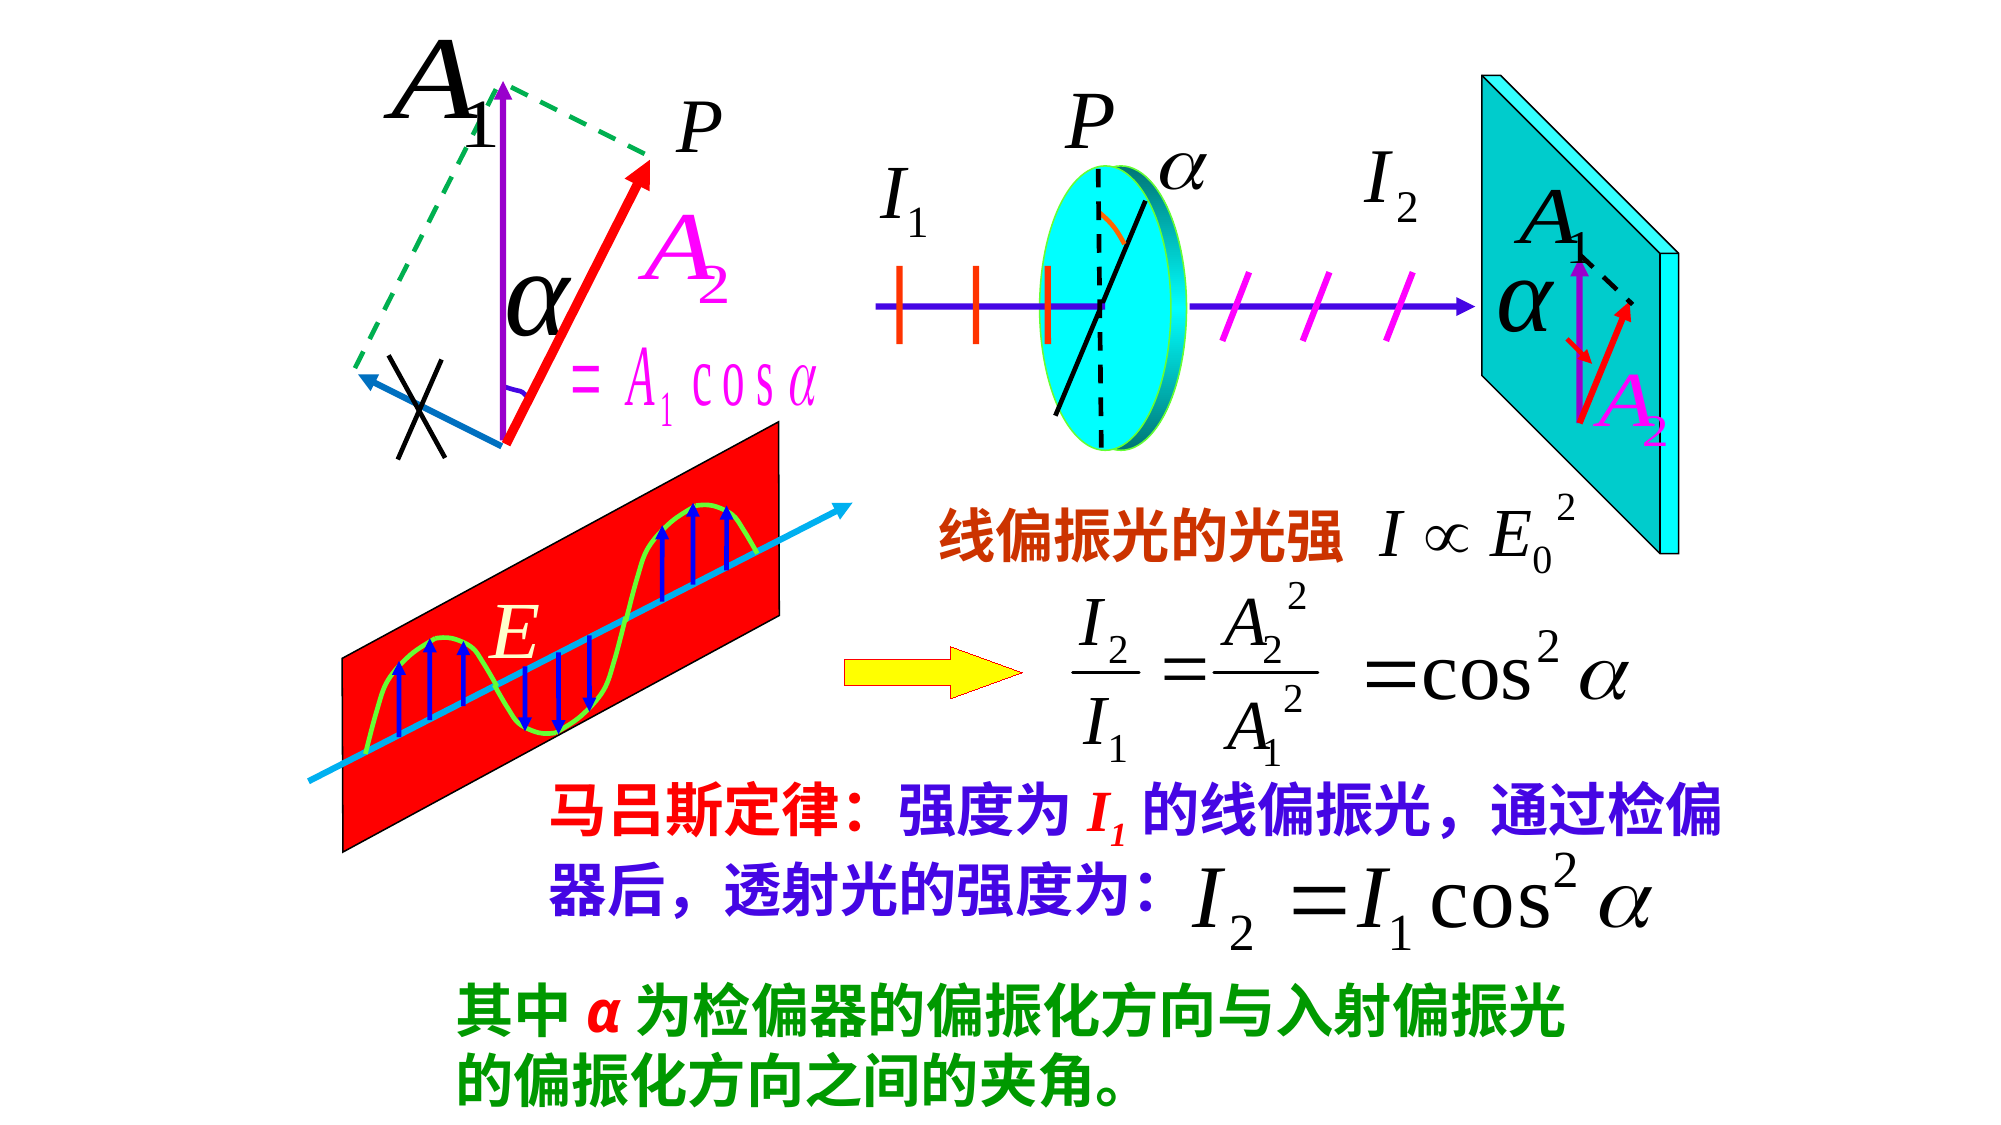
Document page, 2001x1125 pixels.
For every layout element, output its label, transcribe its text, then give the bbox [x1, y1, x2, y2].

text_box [1039, 165, 1187, 451]
text_box 线偏振光的光强 [922, 492, 1360, 577]
text_box [342, 782, 473, 853]
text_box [557, 318, 846, 436]
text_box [866, 142, 937, 251]
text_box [1366, 476, 1591, 591]
text_box [1591, 250, 1679, 554]
text_box 马吕斯定律：强度为I1的线偏振光，通过检偏器后，透射光的强度为： [502, 766, 1767, 931]
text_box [1189, 272, 1476, 341]
text_box [1561, 454, 1659, 552]
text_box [875, 265, 1106, 345]
text_box [630, 436, 779, 502]
text_box [1483, 75, 1589, 163]
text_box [354, 83, 502, 447]
text_box [1482, 77, 1568, 163]
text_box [308, 502, 853, 782]
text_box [1060, 561, 1331, 784]
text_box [1147, 137, 1229, 210]
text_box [1345, 609, 1651, 721]
text_box [853, 646, 1023, 699]
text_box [1481, 163, 1675, 454]
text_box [1176, 830, 1675, 965]
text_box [1350, 125, 1435, 235]
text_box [662, 81, 740, 166]
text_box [500, 81, 739, 445]
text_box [359, 0, 524, 441]
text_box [1050, 72, 1134, 163]
text_box 其中α为检偏器的偏振化方向与入射偏振光的偏振化方向之间的夹角。 [365, 966, 1630, 1122]
